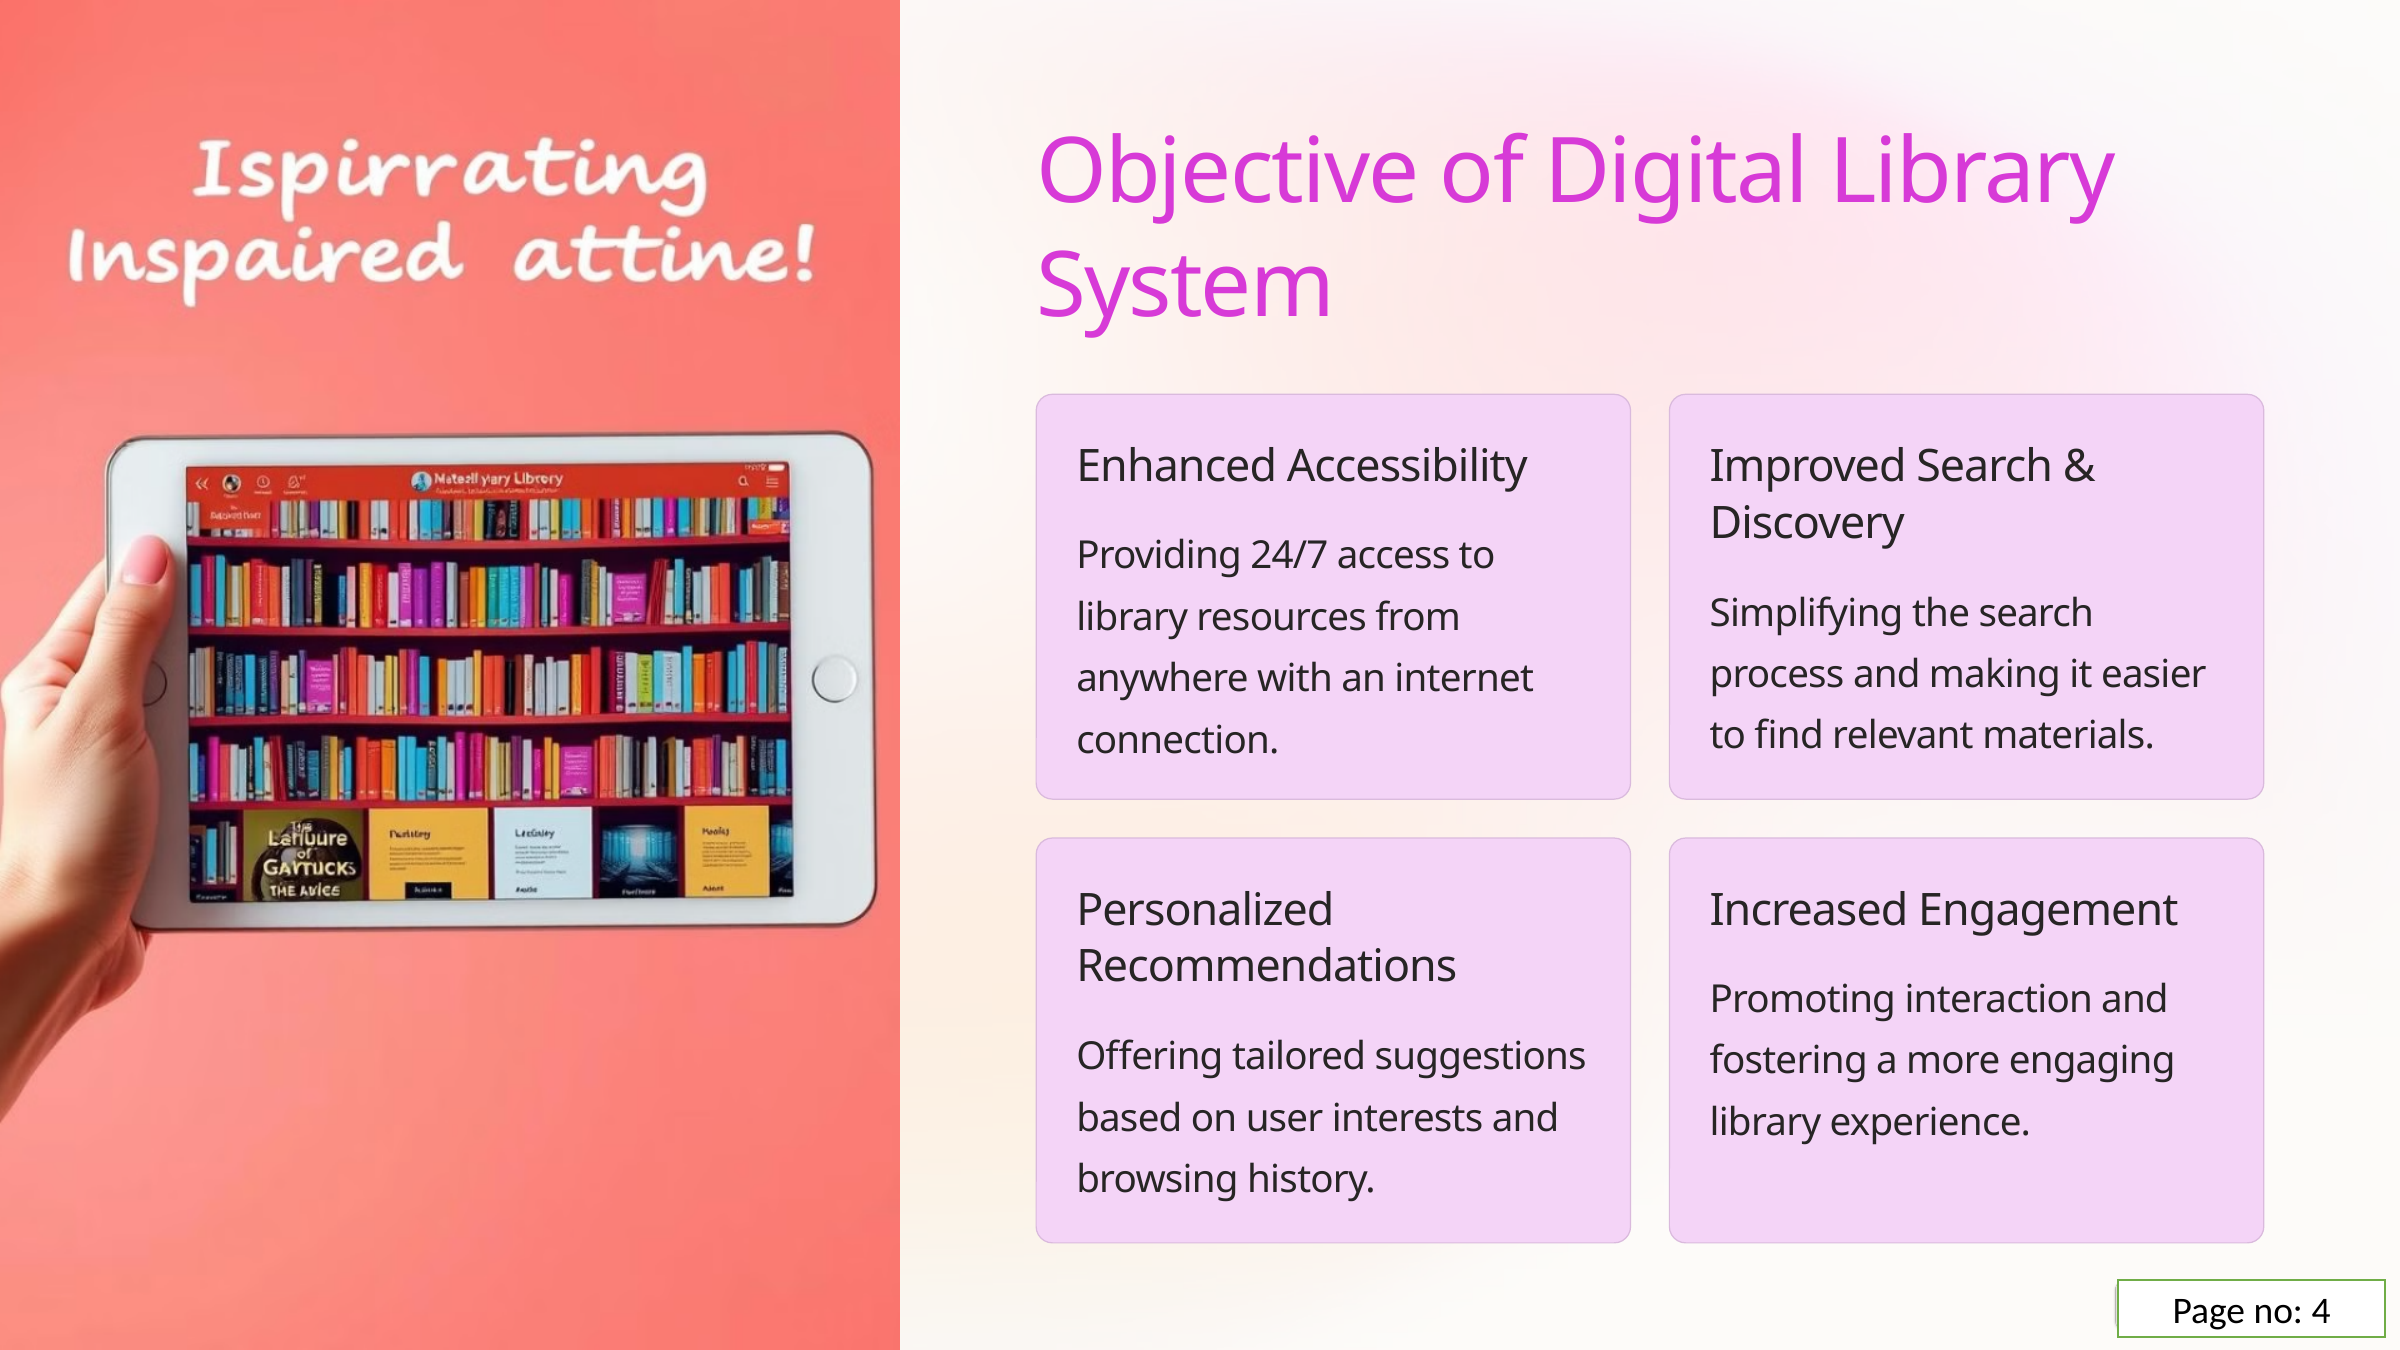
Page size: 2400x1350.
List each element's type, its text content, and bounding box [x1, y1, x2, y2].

text_box Simplifying the search process and making it easier to find relevant materials. [1709, 572, 2224, 759]
text_box [1036, 394, 1631, 800]
text_box Page no: 4 [2117, 1279, 2386, 1338]
text_box [1669, 837, 2264, 1243]
text_box Promoting interaction and fostering a more engaging library experience. [1709, 958, 2224, 1146]
picture [2106, 1271, 2389, 1339]
text_box Personalized Recommendations [1076, 878, 1591, 993]
text_box [1036, 837, 1631, 1243]
text_box [1669, 394, 2264, 800]
text_box Providing 24/7 access to library resources from anywhere with an internet connection. [1076, 514, 1591, 702]
text_box Increased Engagement [1709, 878, 2168, 936]
text_box Improved Search & Discovery [1709, 434, 2224, 549]
text_box Offering tailored suggestions based on user interests and browsing history. [1076, 1015, 1591, 1203]
text_box Enhanced Accessibility [1076, 434, 1537, 492]
text_box Objective of Digital Library System [1036, 107, 2264, 336]
picture [0, 0, 900, 1350]
